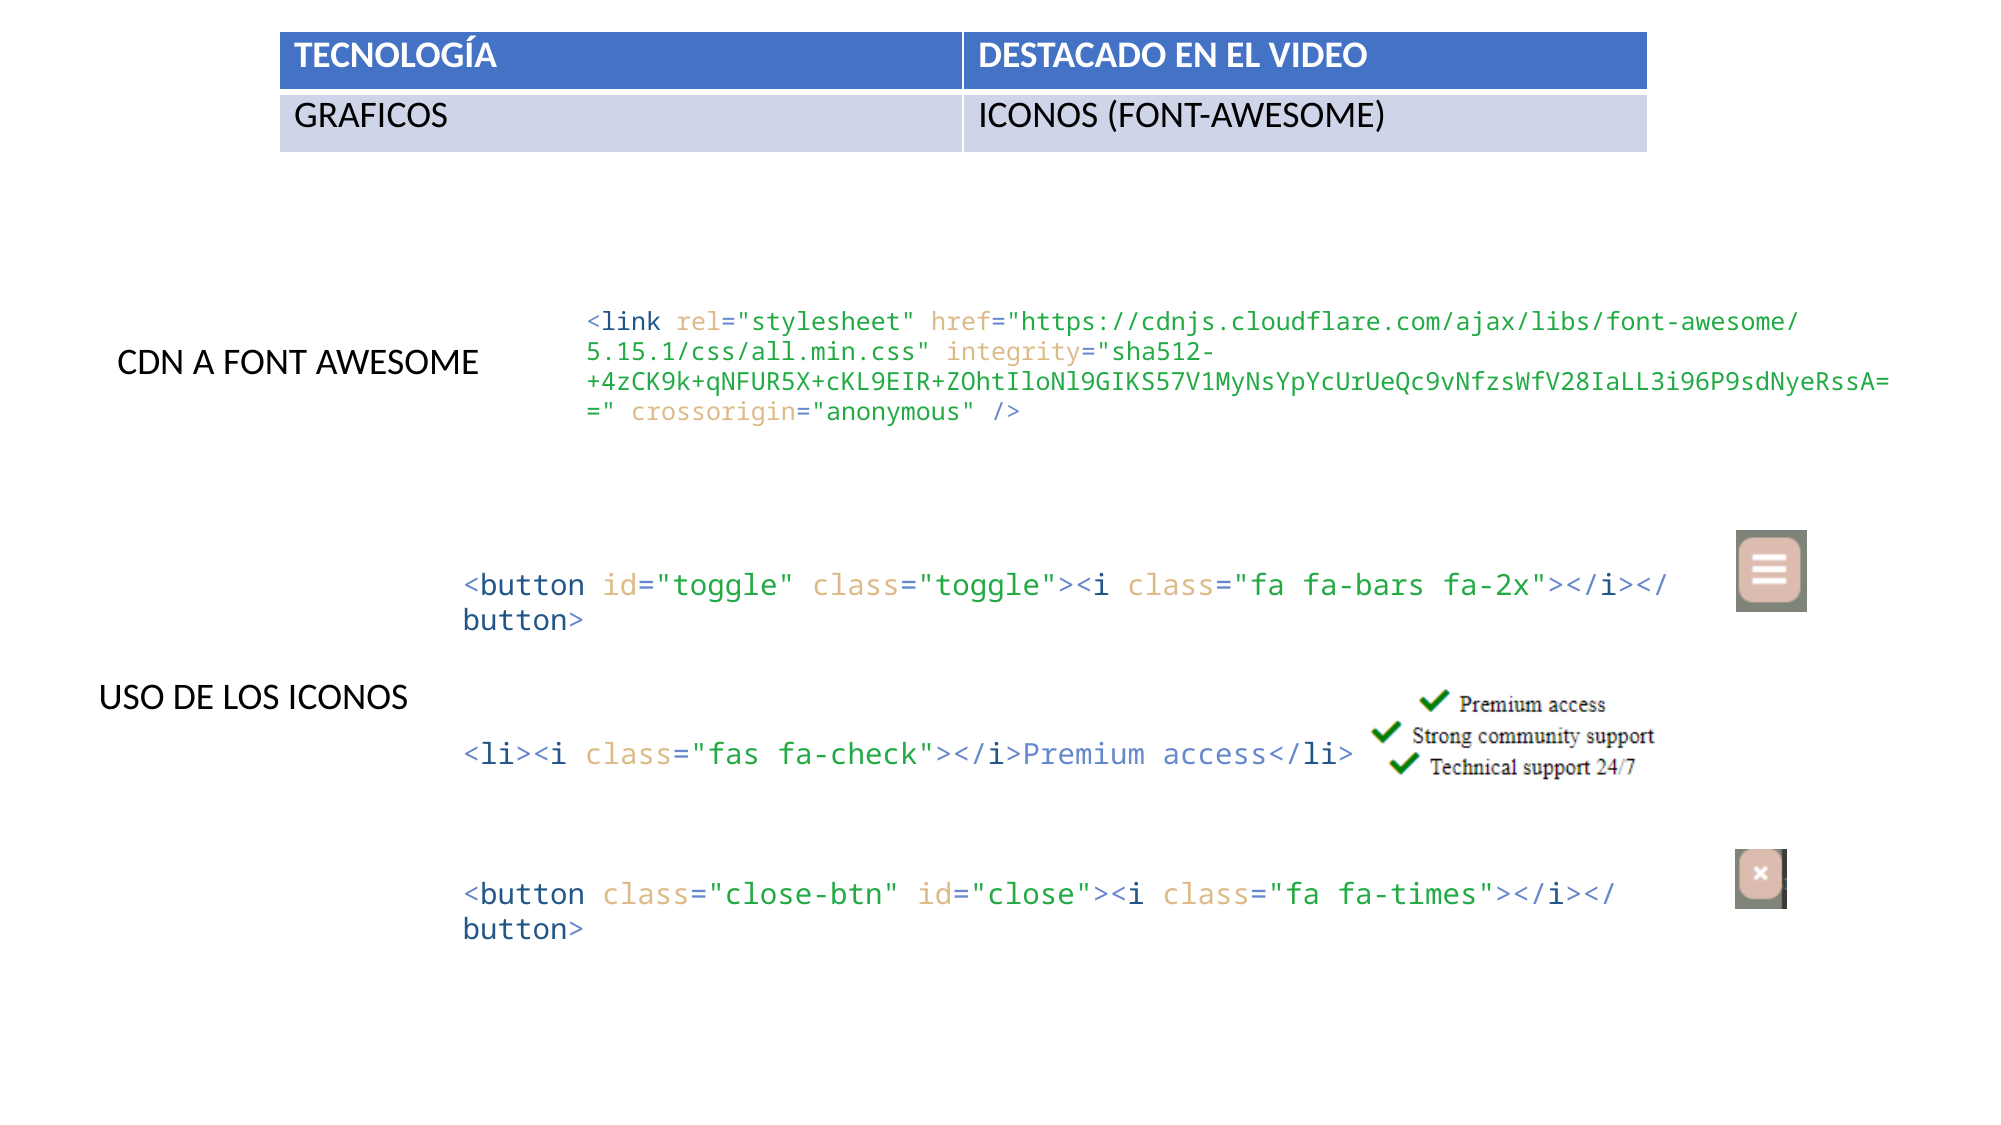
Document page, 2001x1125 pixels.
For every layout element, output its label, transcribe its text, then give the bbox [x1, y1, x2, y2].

text_box <button id="toggle" class="toggle"><i class="fa fa-bars fa-2x"></i></button> [447, 559, 1708, 644]
picture [1354, 665, 1708, 803]
table_header TECNOLOGÍA [280, 32, 962, 89]
text_box [249, 87, 1751, 202]
text_box <link rel="stylesheet" href="https://cdnjs.cloudflare.com/ajax/libs/font-awesome/5.15.1/css/all.min.css" integrity="sha512-+4zCK9k+qNFUR5X+cKL9EIR+ZOhtIloNl9GIKS57V1MyNsYpYcUrUeQc9vNfzsWfV28IaLL3i96P9sdNyeRssA==" crossorigin="anonymous" /> [571, 298, 1917, 433]
text_box USO DE LOS ICONOS [83, 664, 572, 724]
text_box CDN A FONT AWESOME [102, 329, 590, 390]
table_header DESTACADO EN EL VIDEO [964, 32, 1647, 89]
table_cell GRAFICOS [280, 95, 962, 152]
picture [1735, 849, 1787, 910]
text_box <li><i class="fas fa-check"></i>Premium access</li> [447, 727, 1354, 778]
table_cell ICONOS (FONT-AWESOME) [964, 95, 1647, 152]
text_box <button class="close-btn" id="close"><i class="fa fa-times"></i></button> [447, 868, 1662, 953]
picture [1736, 530, 1807, 612]
